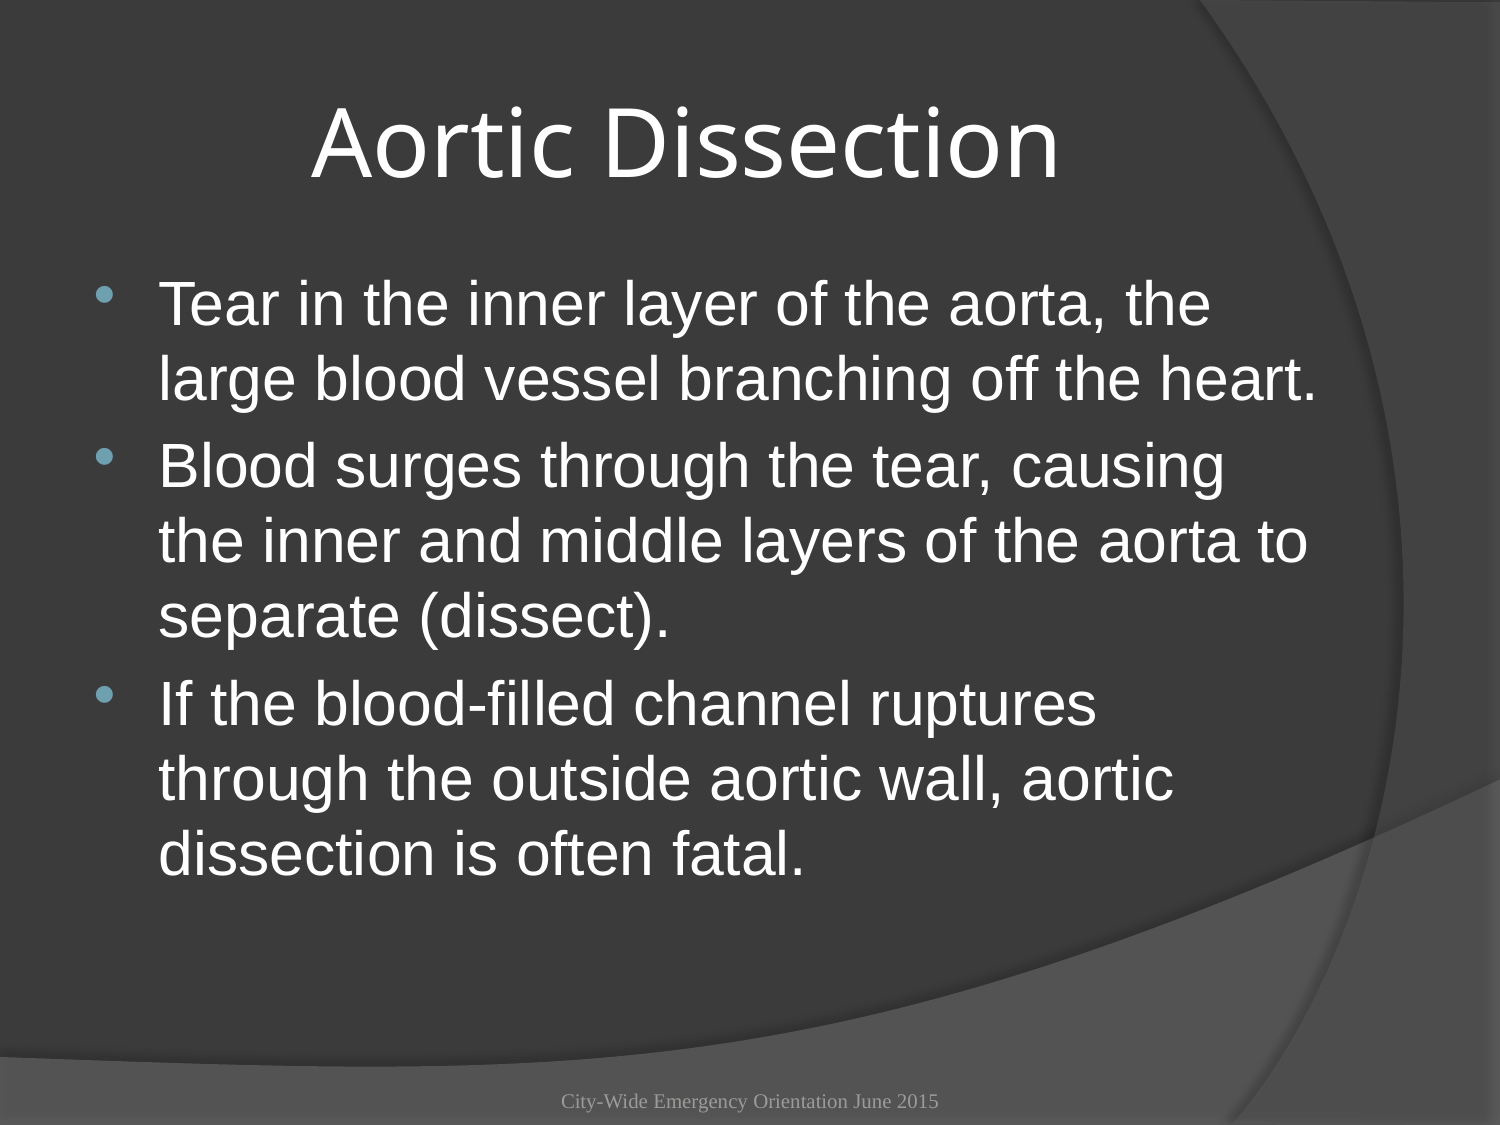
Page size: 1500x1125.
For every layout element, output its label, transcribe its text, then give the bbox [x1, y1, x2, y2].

title Aortic Dissection [75, 45, 1300, 233]
list Tear in the inner layer of the aorta, the large blood vessel branching off the heart. Blood surges through the tear, causing the inner and middle layers of the aorta to separate (dissect). If the blood-filled channel ruptures through the outside aortic wall, aortic dissection is often fatal. [75, 255, 1341, 1005]
footer City-Wide Emergency Orientation June 2015 [512, 1053, 988, 1114]
